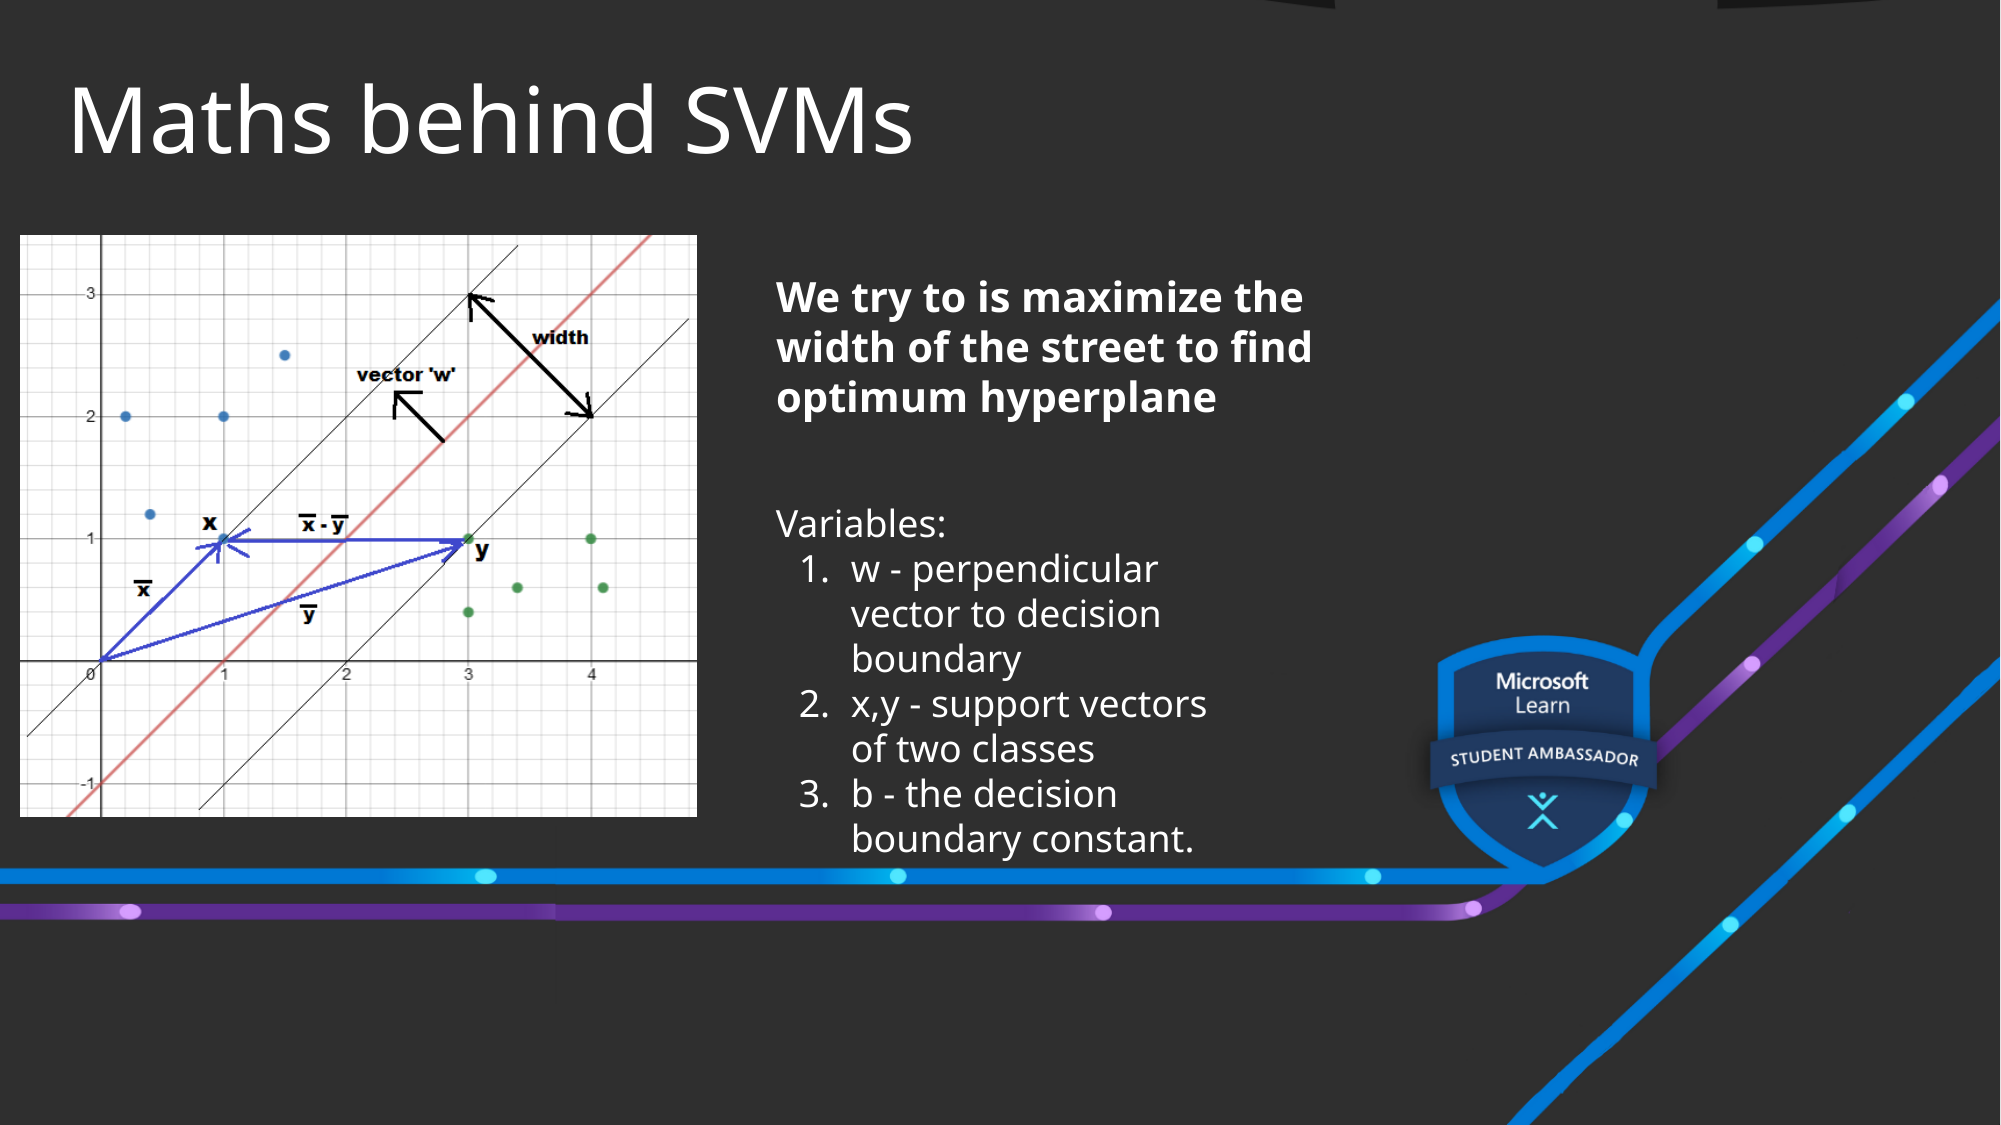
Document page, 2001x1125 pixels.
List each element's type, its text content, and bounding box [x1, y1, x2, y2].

text_box Maths behind SVMs [51, 59, 1449, 162]
text_box Variables: w - perpendicular vector to decision boundary x,y - support vectors of two classes b - the decision boundary constant. [760, 484, 1265, 764]
text_box We try to is maximize the width of the street to find optimum hyperplane [760, 256, 1438, 445]
picture [0, 0, 2001, 1125]
